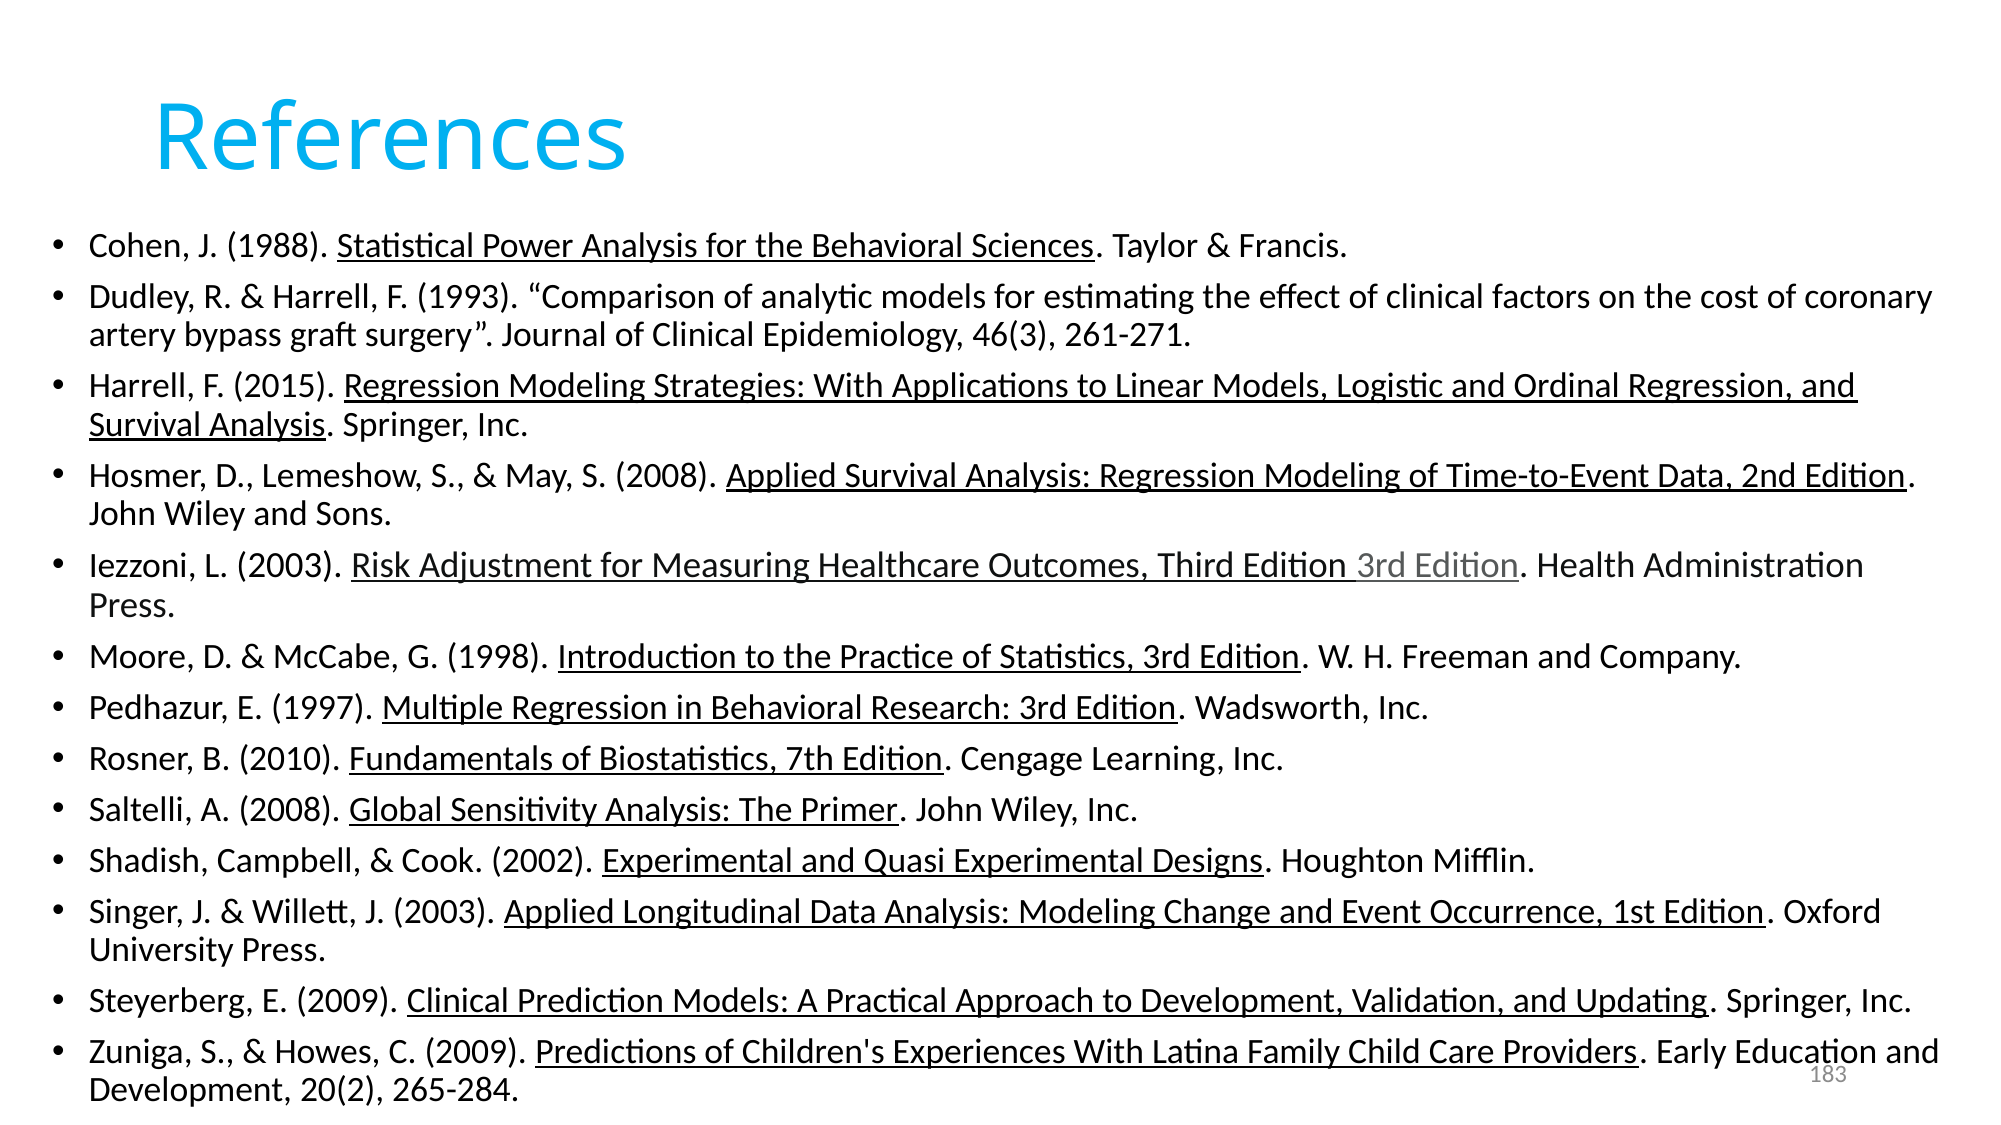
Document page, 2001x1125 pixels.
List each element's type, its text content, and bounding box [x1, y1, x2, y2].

slide_number 183 [1412, 1042, 1863, 1103]
list Cohen, J. (1988). Statistical Power Analysis for the Behavioral Sciences. Taylor & Francis. Dudley, R. & Harrell, F. (1993). “Comparison of analytic models for estimating the effect of clinical factors on the cost of coronary artery bypass graft surgery”. Journal of Clinical Epidemiology, 46(3), 261-271. Harrell, F. (2015). Regression Modeling Strategies: With Applications to Linear Models, Logistic and Ordinal Regression, and Survival Analysis. Springer, Inc. Hosmer, D., Lemeshow, S., & May, S. (2008). Applied Survival Analysis: Regression Modeling of Time-to-Event Data, 2nd Edition. John Wiley and Sons. Iezzoni, L. (2003). Risk Adjustment for Measuring Healthcare Outcomes, Third Edition 3rd Edition. Health Administration Press. Moore, D. & McCabe, G. (1998). Introduction to the Practice of Statistics, 3rd Edition. W. H. Freeman and Company. Pedhazur, E. (1997). Multiple Regression in Behavioral Research: 3rd Edition. Wadsworth, Inc. Rosner, B. (2010). Fundamentals of Biostatistics, 7th Edition. Cengage Learning, Inc. Saltelli, A. (2008). Global Sensitivity Analysis: The Primer. John Wiley, Inc. Shadish, Campbell, & Cook. (2002). Experimental and Quasi Experimental Designs. Houghton Mifflin. Singer, J. & Willett, J. (2003). Applied Longitudinal Data Analysis: Modeling Change and Event Occurrence, 1st Edition. Oxford University Press. Steyerberg, E. (2009). Clinical Prediction Models: A Practical Approach to Development, Validation, and Updating. Springer, Inc. Zuniga, S., & Howes, C. (2009). Predictions of Children's Experiences With Latina Family Child Care Providers. Early Education and Development, 20(2), 265-284. [37, 219, 1957, 1125]
title References [137, 59, 1863, 219]
